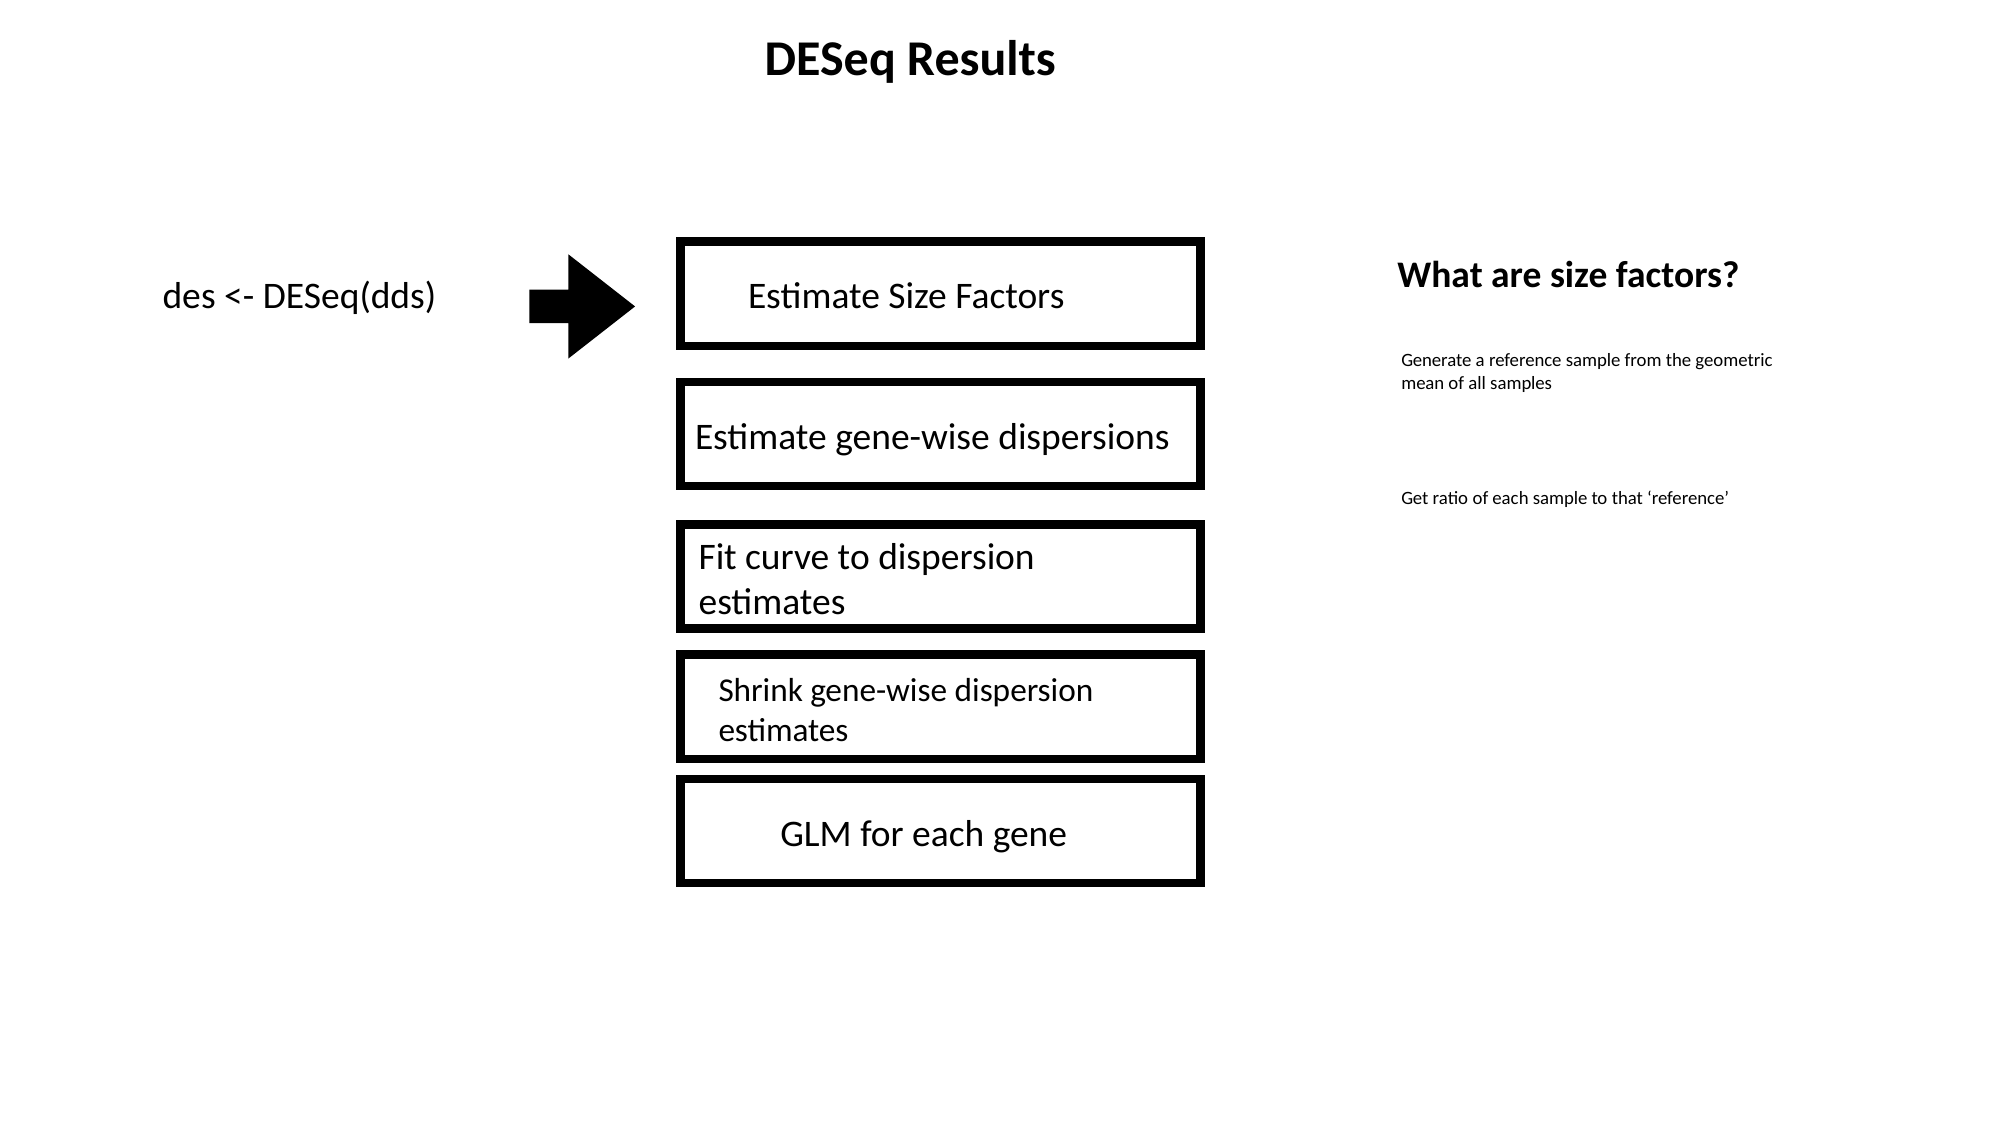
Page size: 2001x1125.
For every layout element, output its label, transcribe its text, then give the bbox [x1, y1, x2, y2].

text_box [680, 381, 1201, 487]
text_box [680, 779, 1201, 884]
text_box Generate a reference sample from the geometric mean of all samples [1397, 343, 1819, 398]
text_box What are size factors? [1393, 245, 1745, 300]
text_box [680, 654, 1211, 759]
text_box DESeq Results [760, 21, 1061, 90]
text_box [680, 524, 1201, 629]
text_box [529, 254, 636, 359]
text_box des <- DESeq(dds) [158, 267, 441, 321]
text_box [680, 241, 1201, 346]
text_box Get ratio of each sample to that ‘reference’ [1397, 481, 1819, 513]
